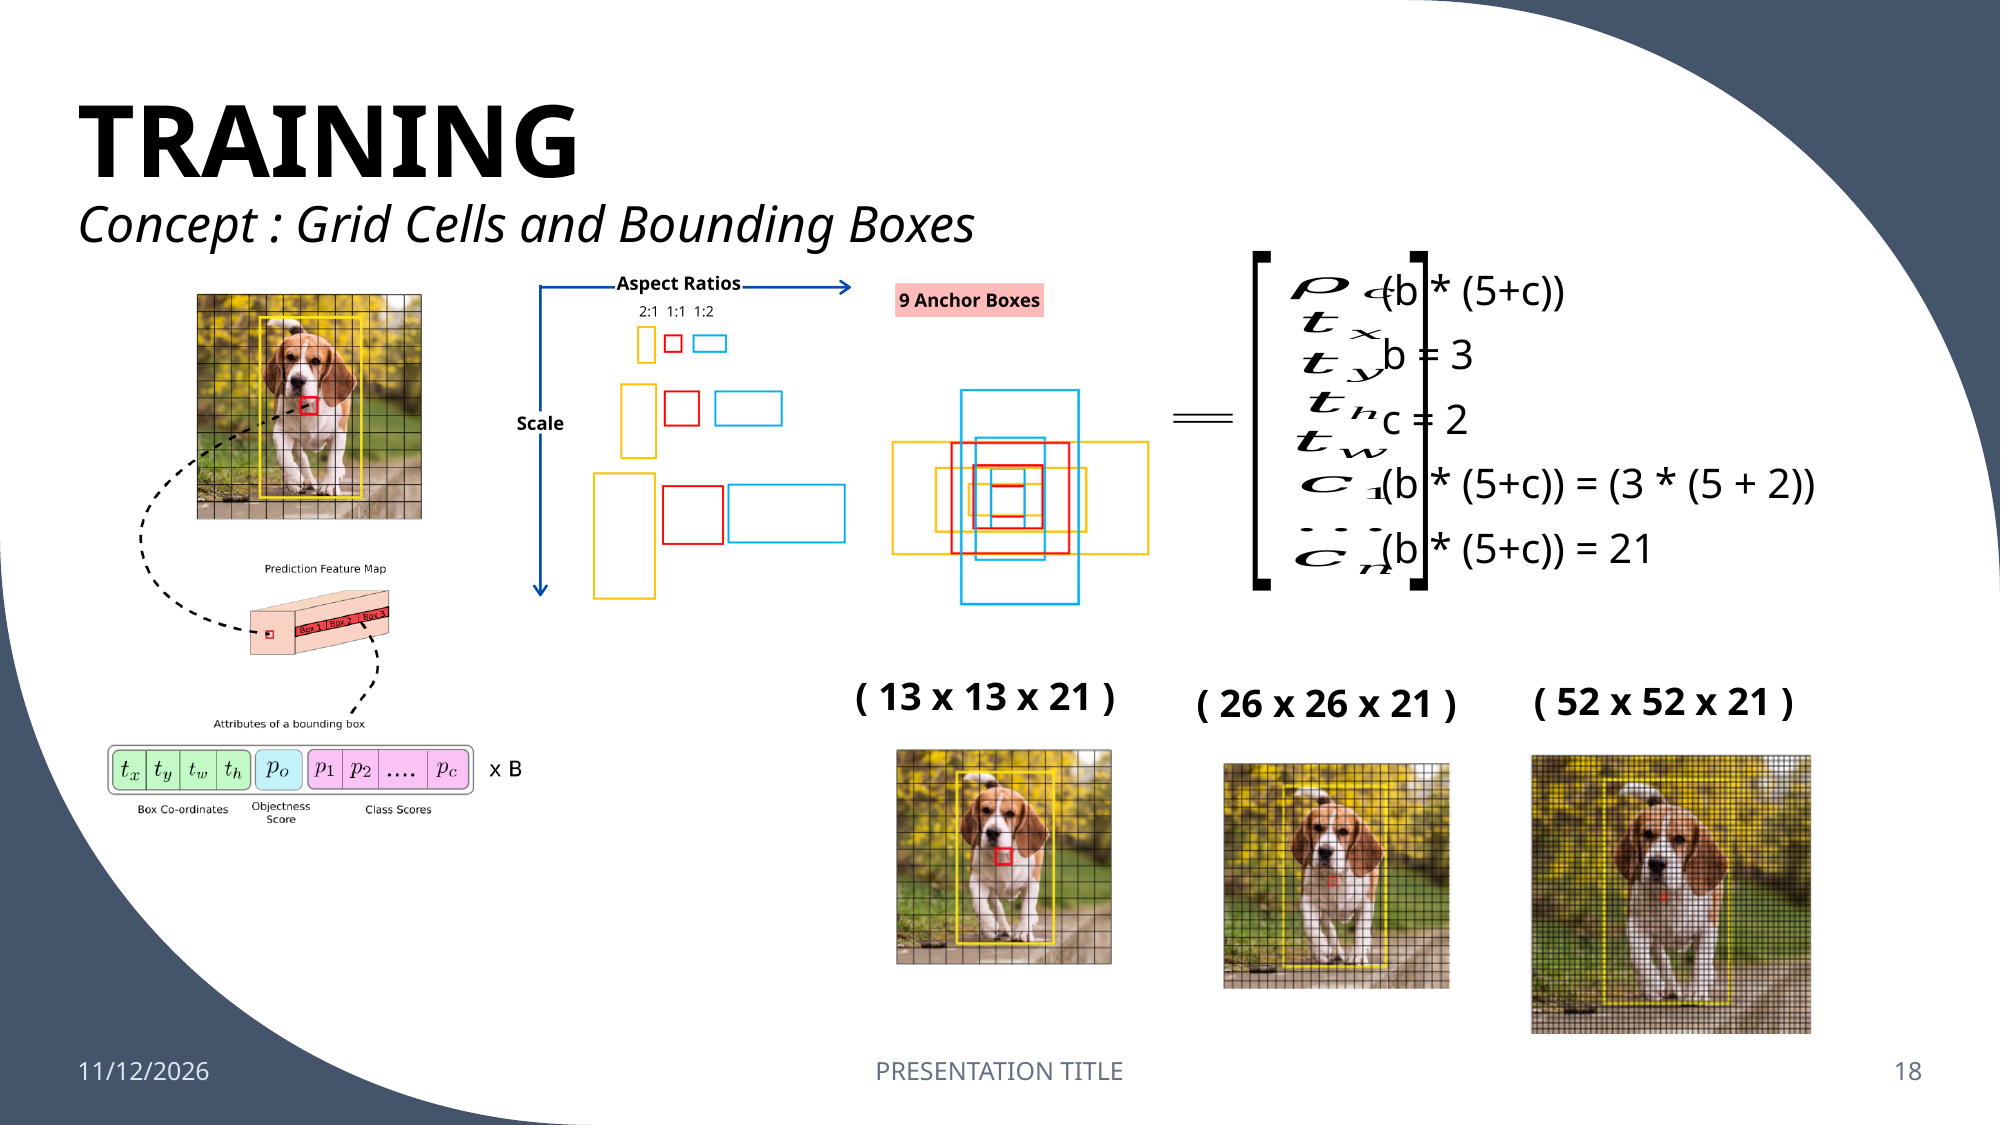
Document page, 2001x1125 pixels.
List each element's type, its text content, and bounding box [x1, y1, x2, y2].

picture [1181, 754, 1862, 1034]
picture [107, 271, 860, 823]
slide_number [62, 1042, 342, 1103]
footer PRESENTATION TITLE [662, 1042, 1338, 1103]
text_box TRAINING Concept : Grid Cells and Bounding Boxes [62, 43, 1667, 261]
text_box (b * (5+c)) b = 3 c = 2 (b * (5+c)) = (3 * (5 + 2)) (b * (5+c)) = 21 [1366, 262, 1877, 581]
picture [860, 723, 1154, 983]
picture [876, 266, 1053, 323]
picture [883, 353, 1167, 637]
text_box ( 52 x 52 x 21 ) [1518, 675, 1813, 735]
slide_number 18 [1665, 1042, 1938, 1103]
text_box ( 26 x 26 x 21 ) [1181, 677, 1476, 737]
text_box ( 13 x 13 x 21 ) [840, 670, 1134, 731]
